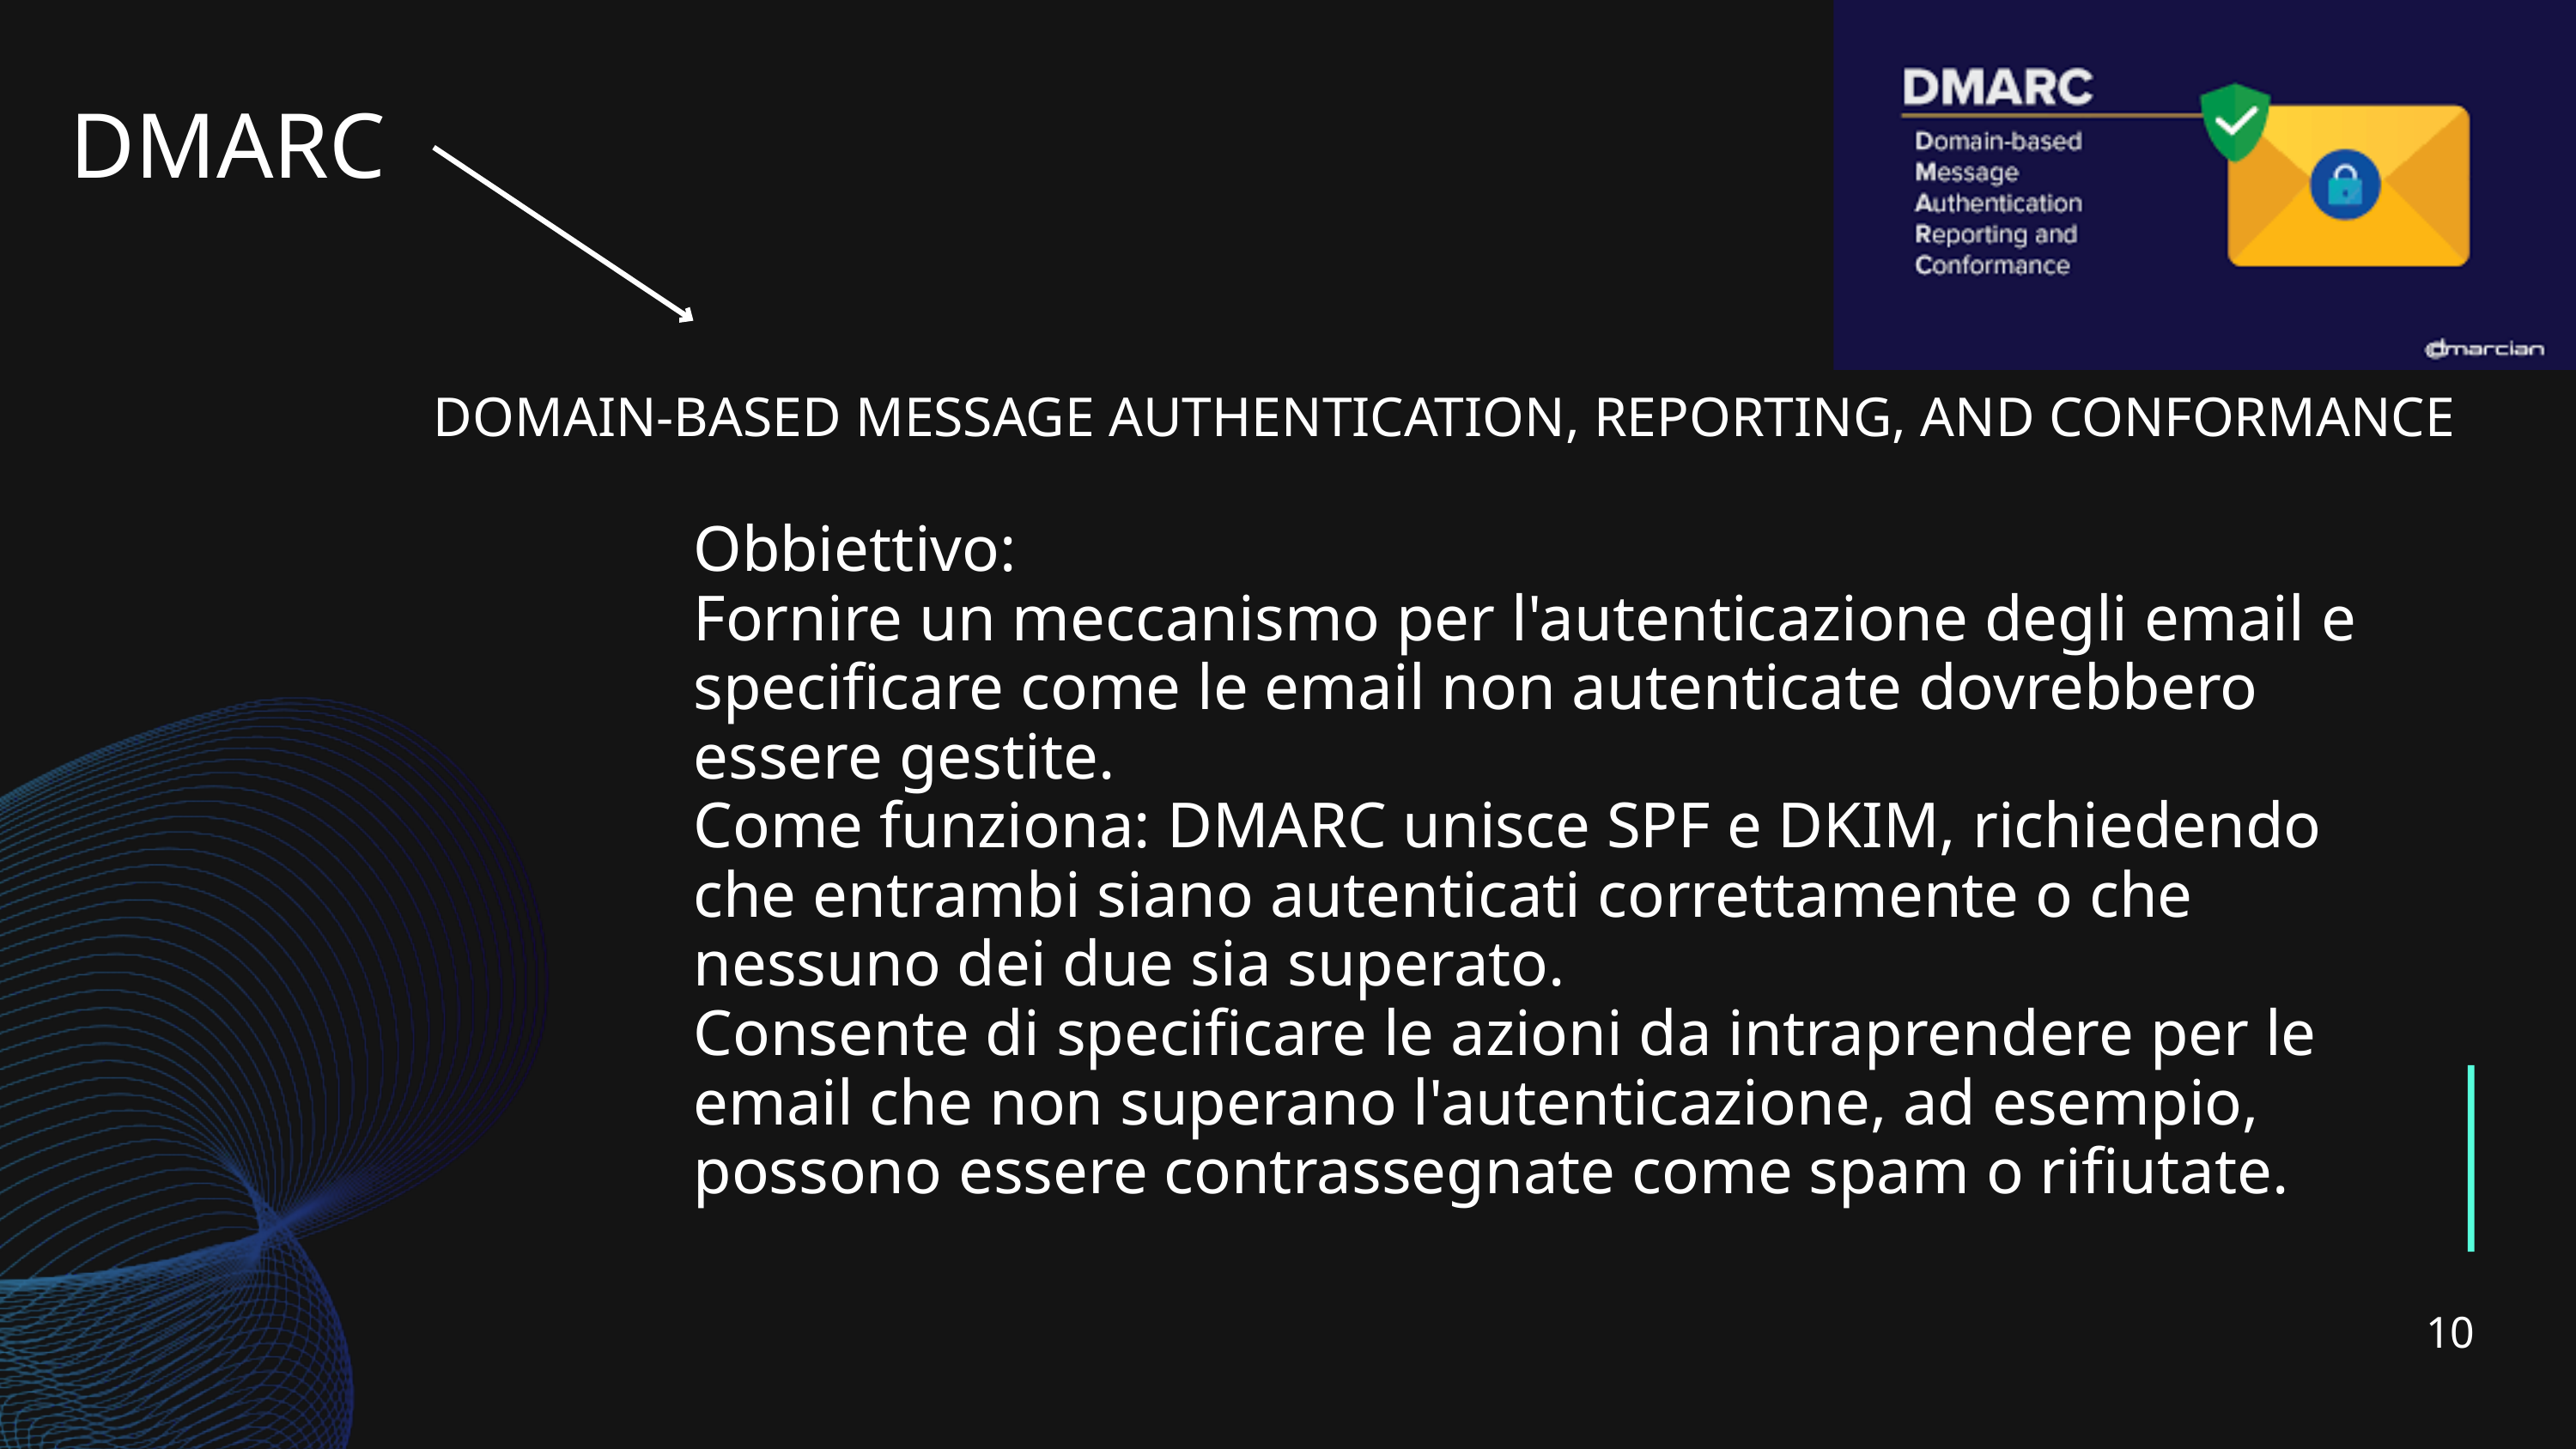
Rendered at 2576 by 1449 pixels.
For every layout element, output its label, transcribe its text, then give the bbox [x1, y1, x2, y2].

text_box [434, 147, 694, 321]
text_box DMARC [70, 96, 386, 197]
text_box DOMAIN-BASED MESSAGE AUTHENTICATION, REPORTING, AND CONFORMANCE [434, 387, 2567, 447]
text_box [1833, 0, 2576, 370]
text_box [0, 695, 554, 1449]
text_box Obbiettivo: Fornire un meccanismo per l'autenticazione degli email e specificare come le email non autenticate dovrebbero essere gestite. Come funziona: DMARC unisce SPF e DKIM, richiedendo che entrambi siano autenticati correttamente o che nessuno dei due sia superato. Consente di specificare le azioni da intraprendere per le email che non superano l'autenticazione, ad esempio, possono essere contrassegnate come spam o rifiutate. [693, 514, 2403, 1207]
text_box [2387, 1064, 2476, 1358]
